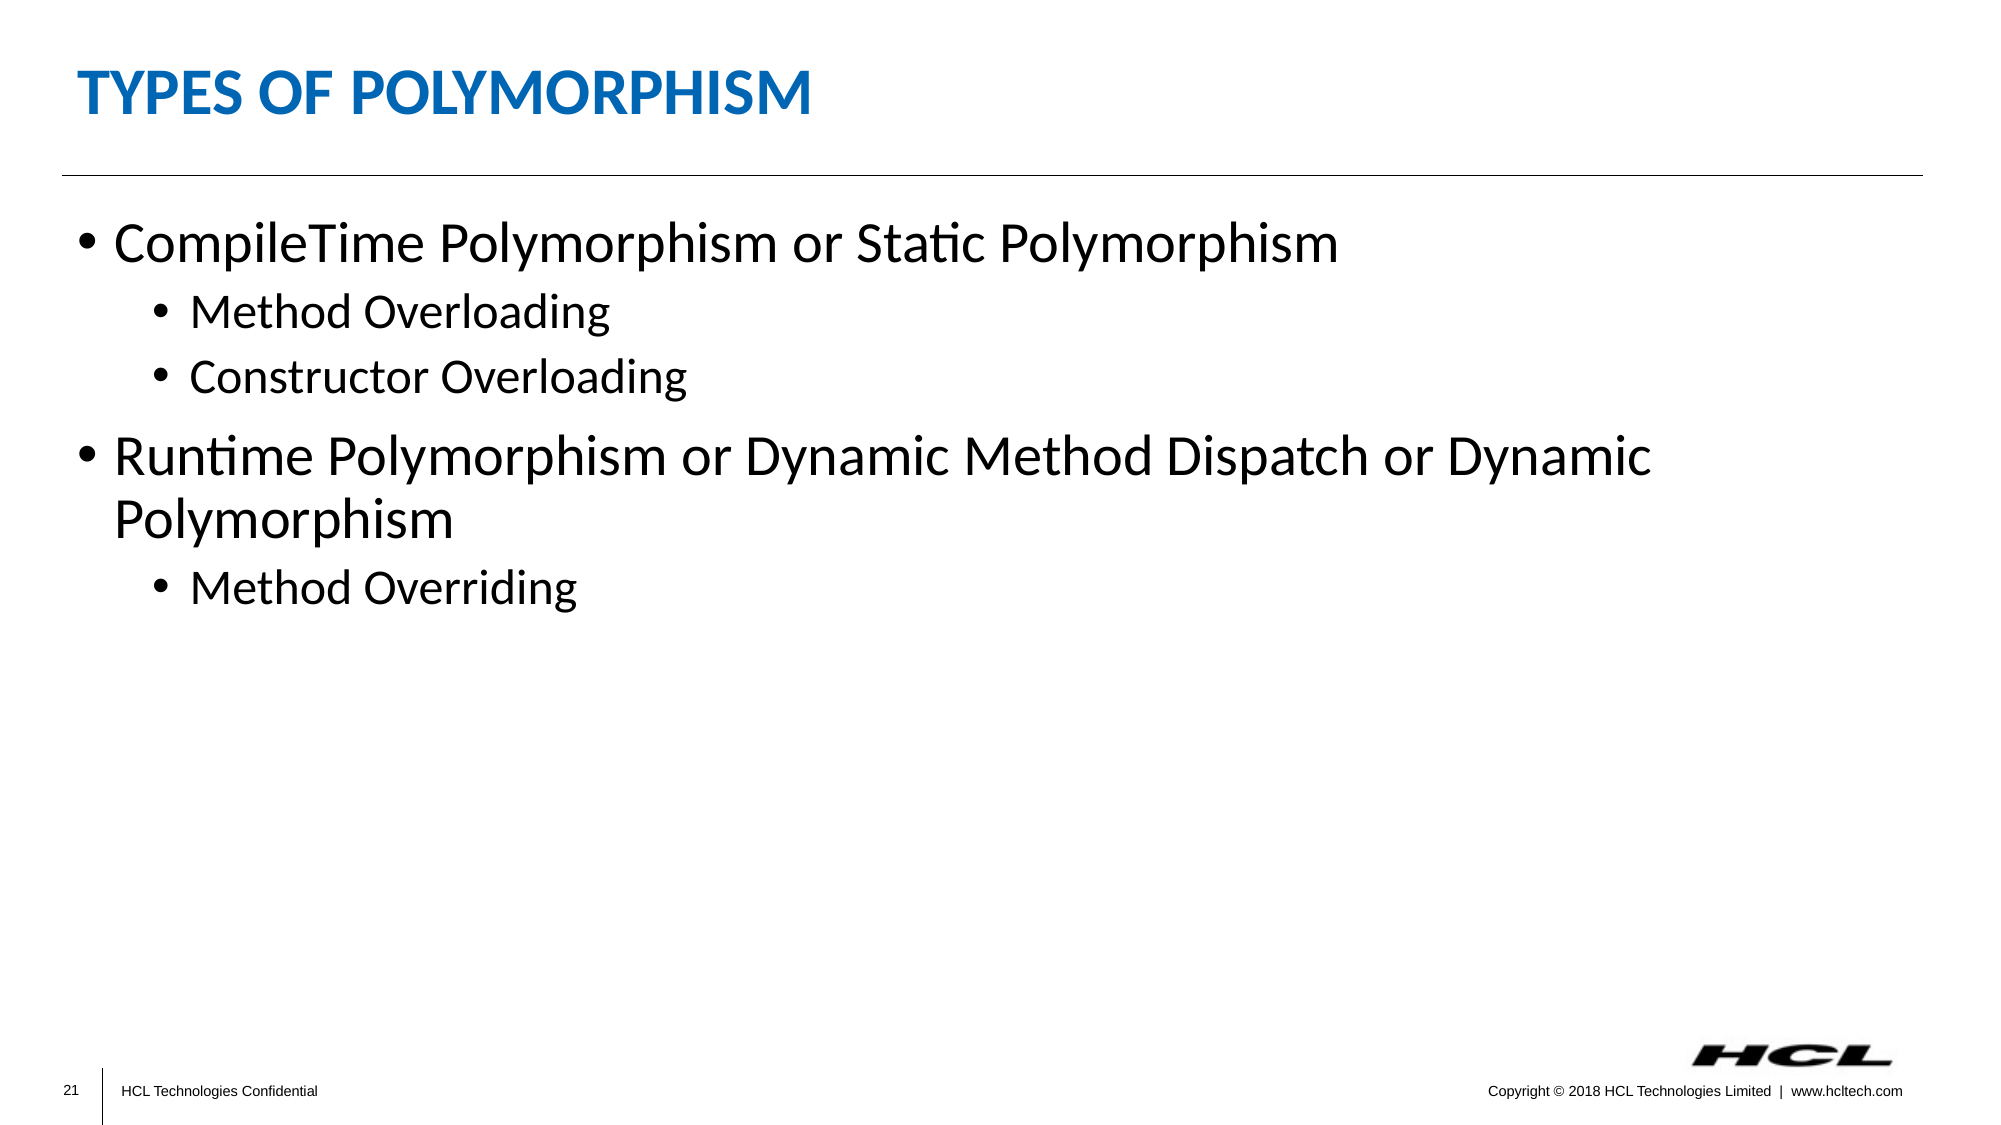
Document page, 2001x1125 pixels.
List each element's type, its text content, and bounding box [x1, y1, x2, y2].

picture [1660, 1024, 1924, 1080]
list CompileTime Polymorphism or Static Polymorphism Method Overloading Constructor Overloading Runtime Polymorphism or Dynamic Method Dispatch or Dynamic Polymorphism Method Overriding [62, 204, 1950, 1014]
title Types of Polymorphism [62, 42, 1781, 144]
